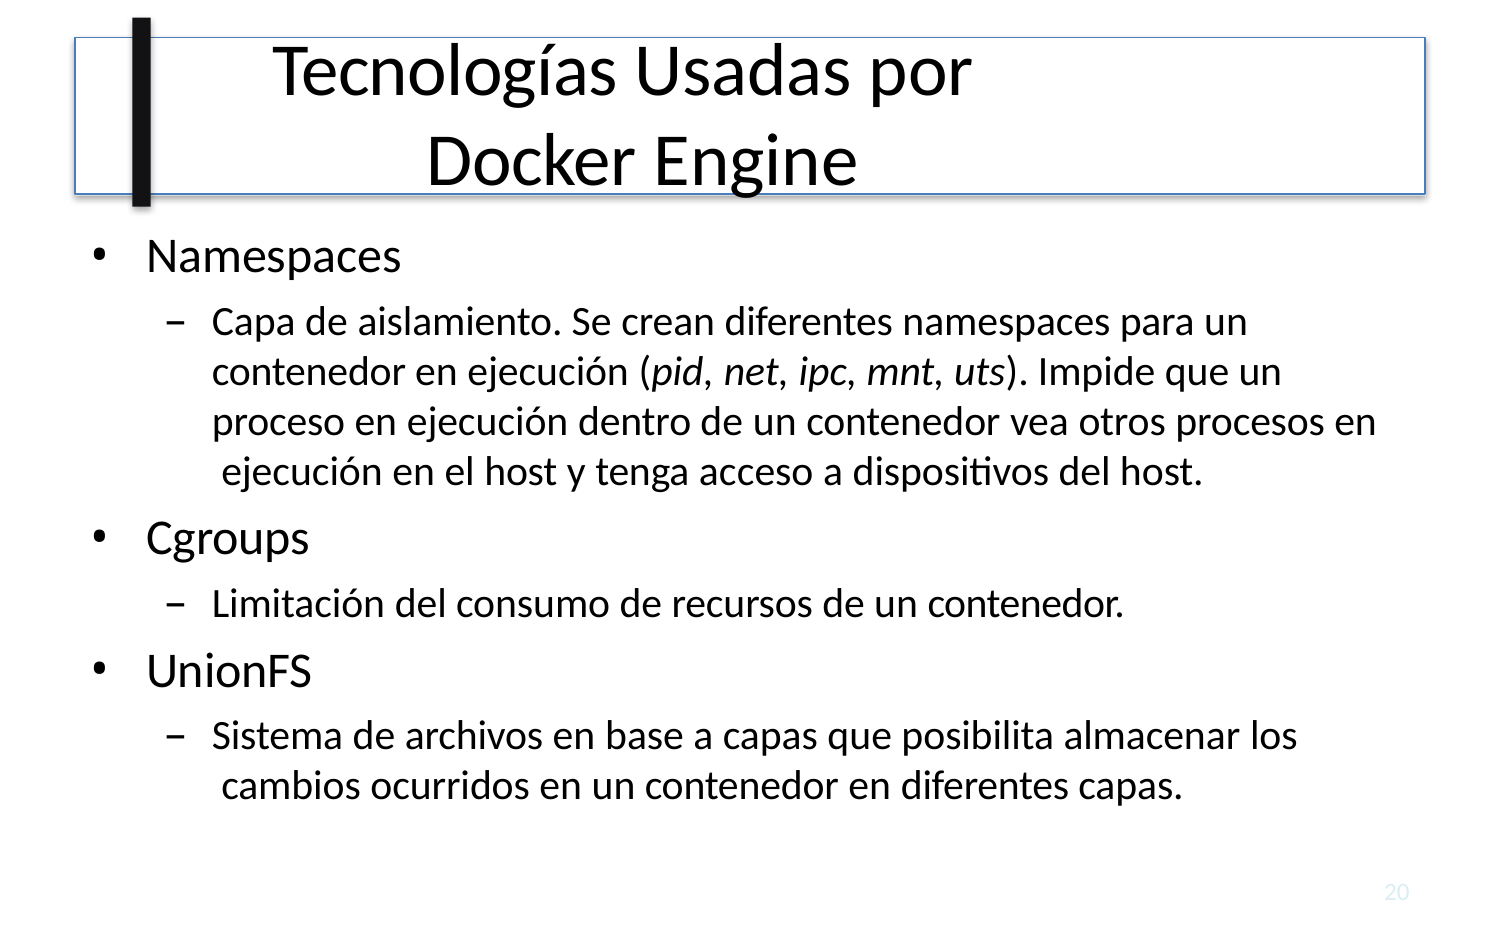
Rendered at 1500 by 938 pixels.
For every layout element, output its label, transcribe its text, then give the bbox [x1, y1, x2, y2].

picture [66, 13, 1434, 207]
slide_number 20 [1377, 874, 1416, 938]
title Tecnologías Usadas por Docker Engine [270, 18, 984, 201]
text_box Namespaces Capa de aislamiento. Se crean diferentes namespaces para un contenedor en ejecución (pid, net, ipc, mnt, uts). Impide que un proceso en ejecución dentro de un contenedor vea otros procesos en ejecución en el host y tenga acceso a dispositivos del host. Cgroups Limitación del consumo de recursos de un contenedor. UnionFS Sistema de archivos en base a capas que posibilita almacenar los cambios ocurridos en un contenedor en diferentes capas. [87, 207, 1385, 808]
